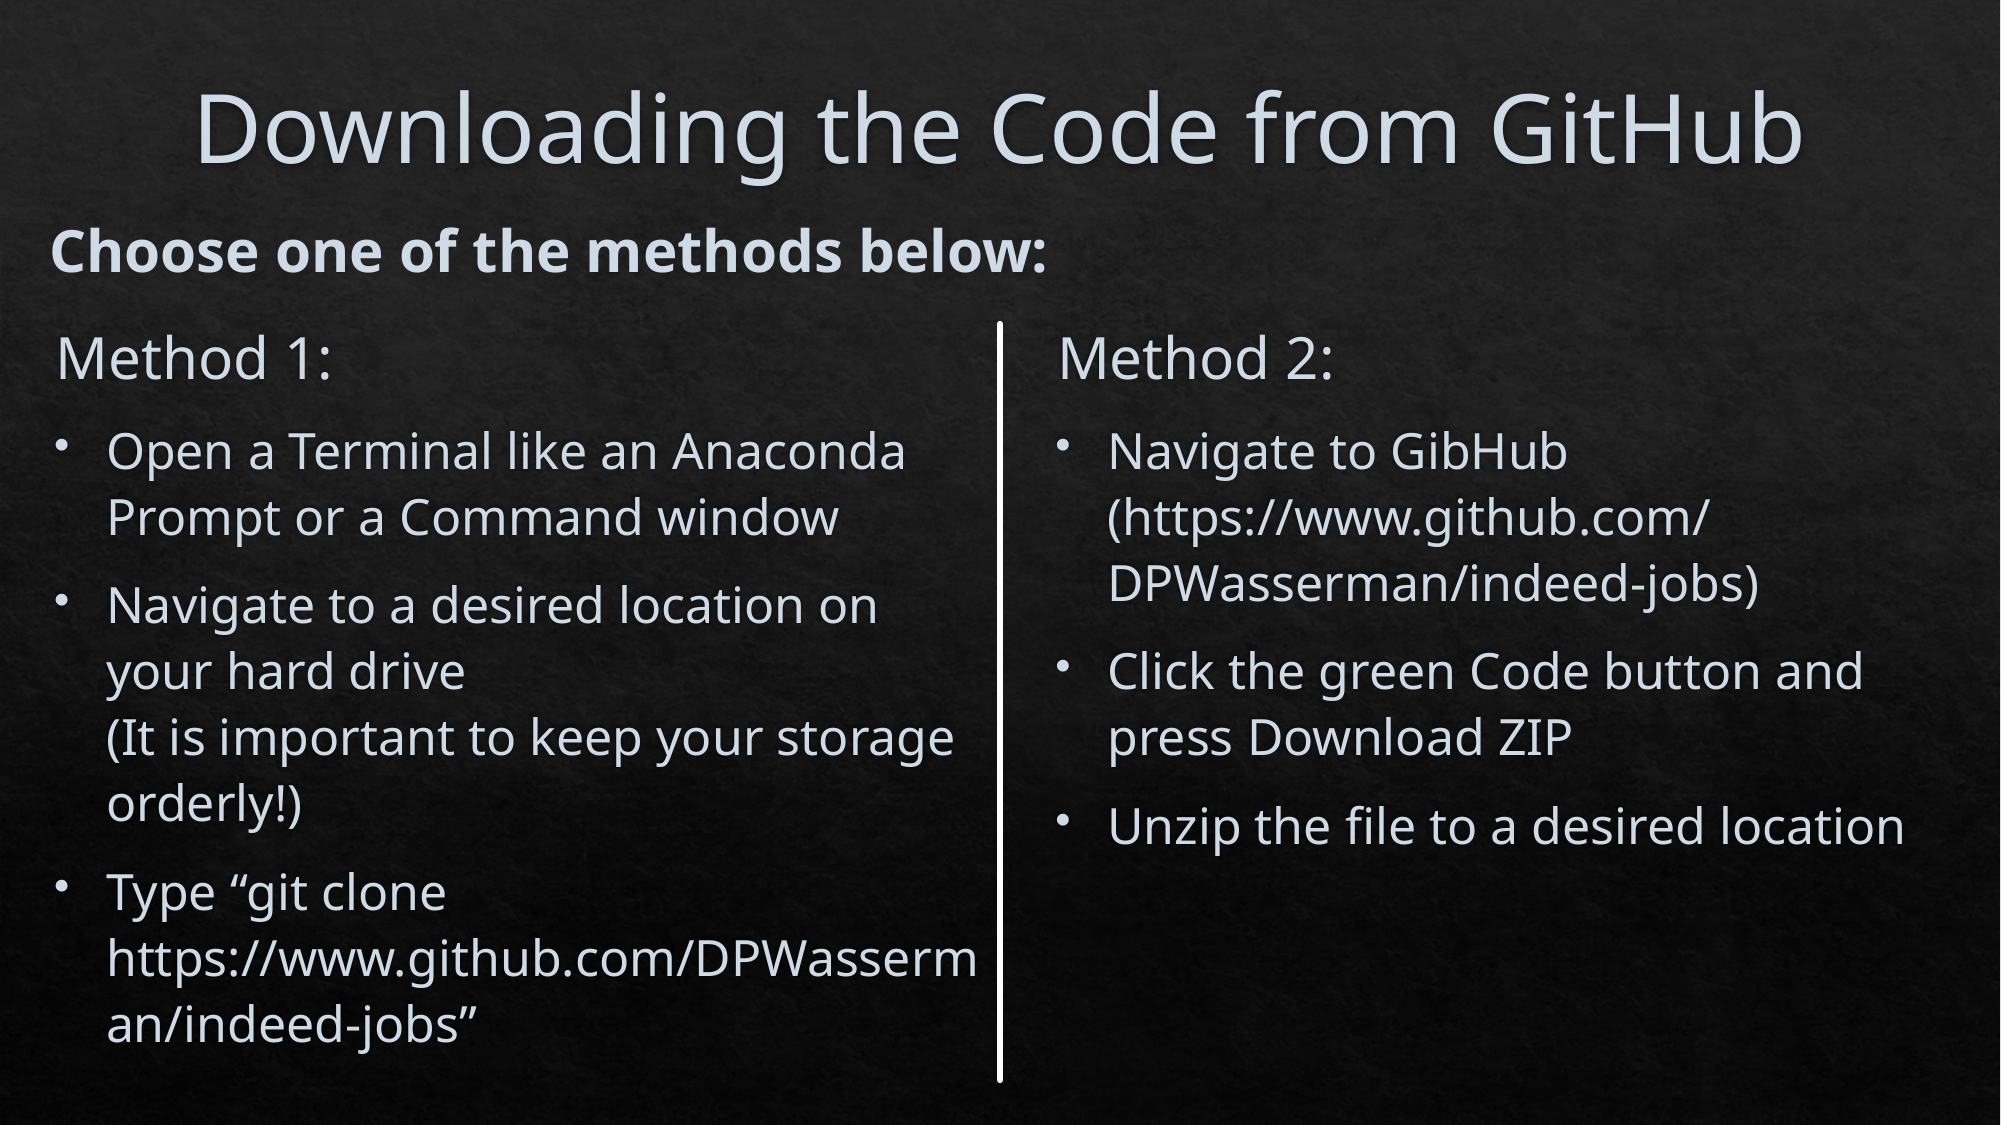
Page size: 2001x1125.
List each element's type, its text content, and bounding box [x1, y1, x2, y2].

title Downloading the Code from GitHub [150, 28, 1850, 206]
list Method 1: Open a Terminal like an Anaconda Prompt or a Command window Navigate to a desired location on your hard drive (It is important to keep your storage orderly!) Type “git clone https://www.github.com/DPWasserman/indeed-jobs” [34, 306, 1000, 1096]
text_box Choose one of the methods below: [34, 206, 1949, 292]
text_box Method 2: Navigate to GibHub (https://www.github.com/ DPWasserman/indeed-jobs) Click the green Code button and press Download ZIP Unzip the file to a desired location [1035, 306, 1949, 1096]
